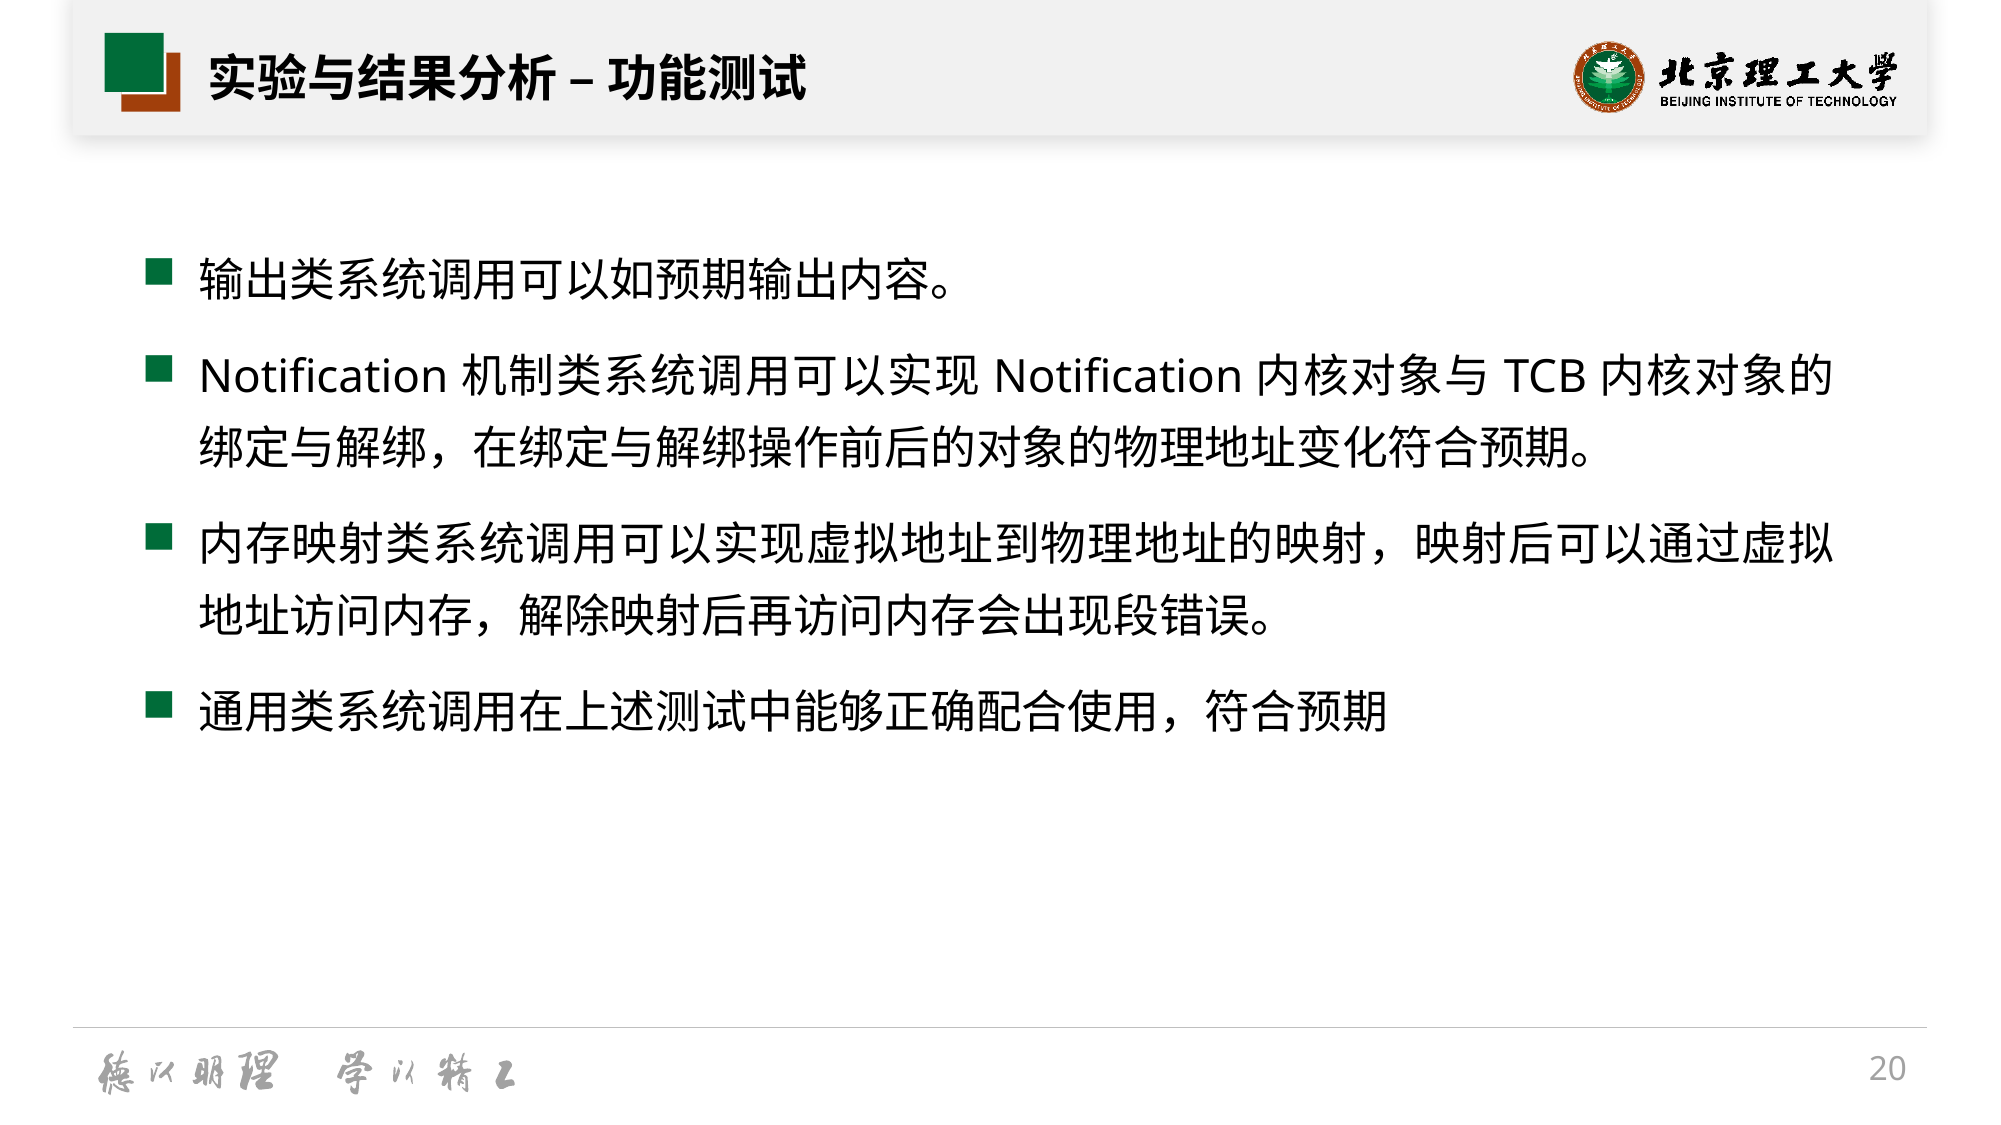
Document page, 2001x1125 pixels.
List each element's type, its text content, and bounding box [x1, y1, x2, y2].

title 实验与结果分析 – 功能测试 [192, 45, 1513, 115]
picture [1573, 41, 1897, 113]
text_box 输出类系统调用可以如预期输出内容。 Notification机制类系统调用可以实现Notification内核对象与TCB内核对象的绑定与解绑，在绑定与解绑操作前后的对象的物理地址变化符合预期。 内存映射类系统调用可以实现虚拟地址到物理地址的映射，映射后可以通过虚拟地址访问内存，解除映射后再访问内存会出现段错误。 通用类系统调用在上述测试中能够正确配合使用，符合预期 [127, 226, 1850, 746]
